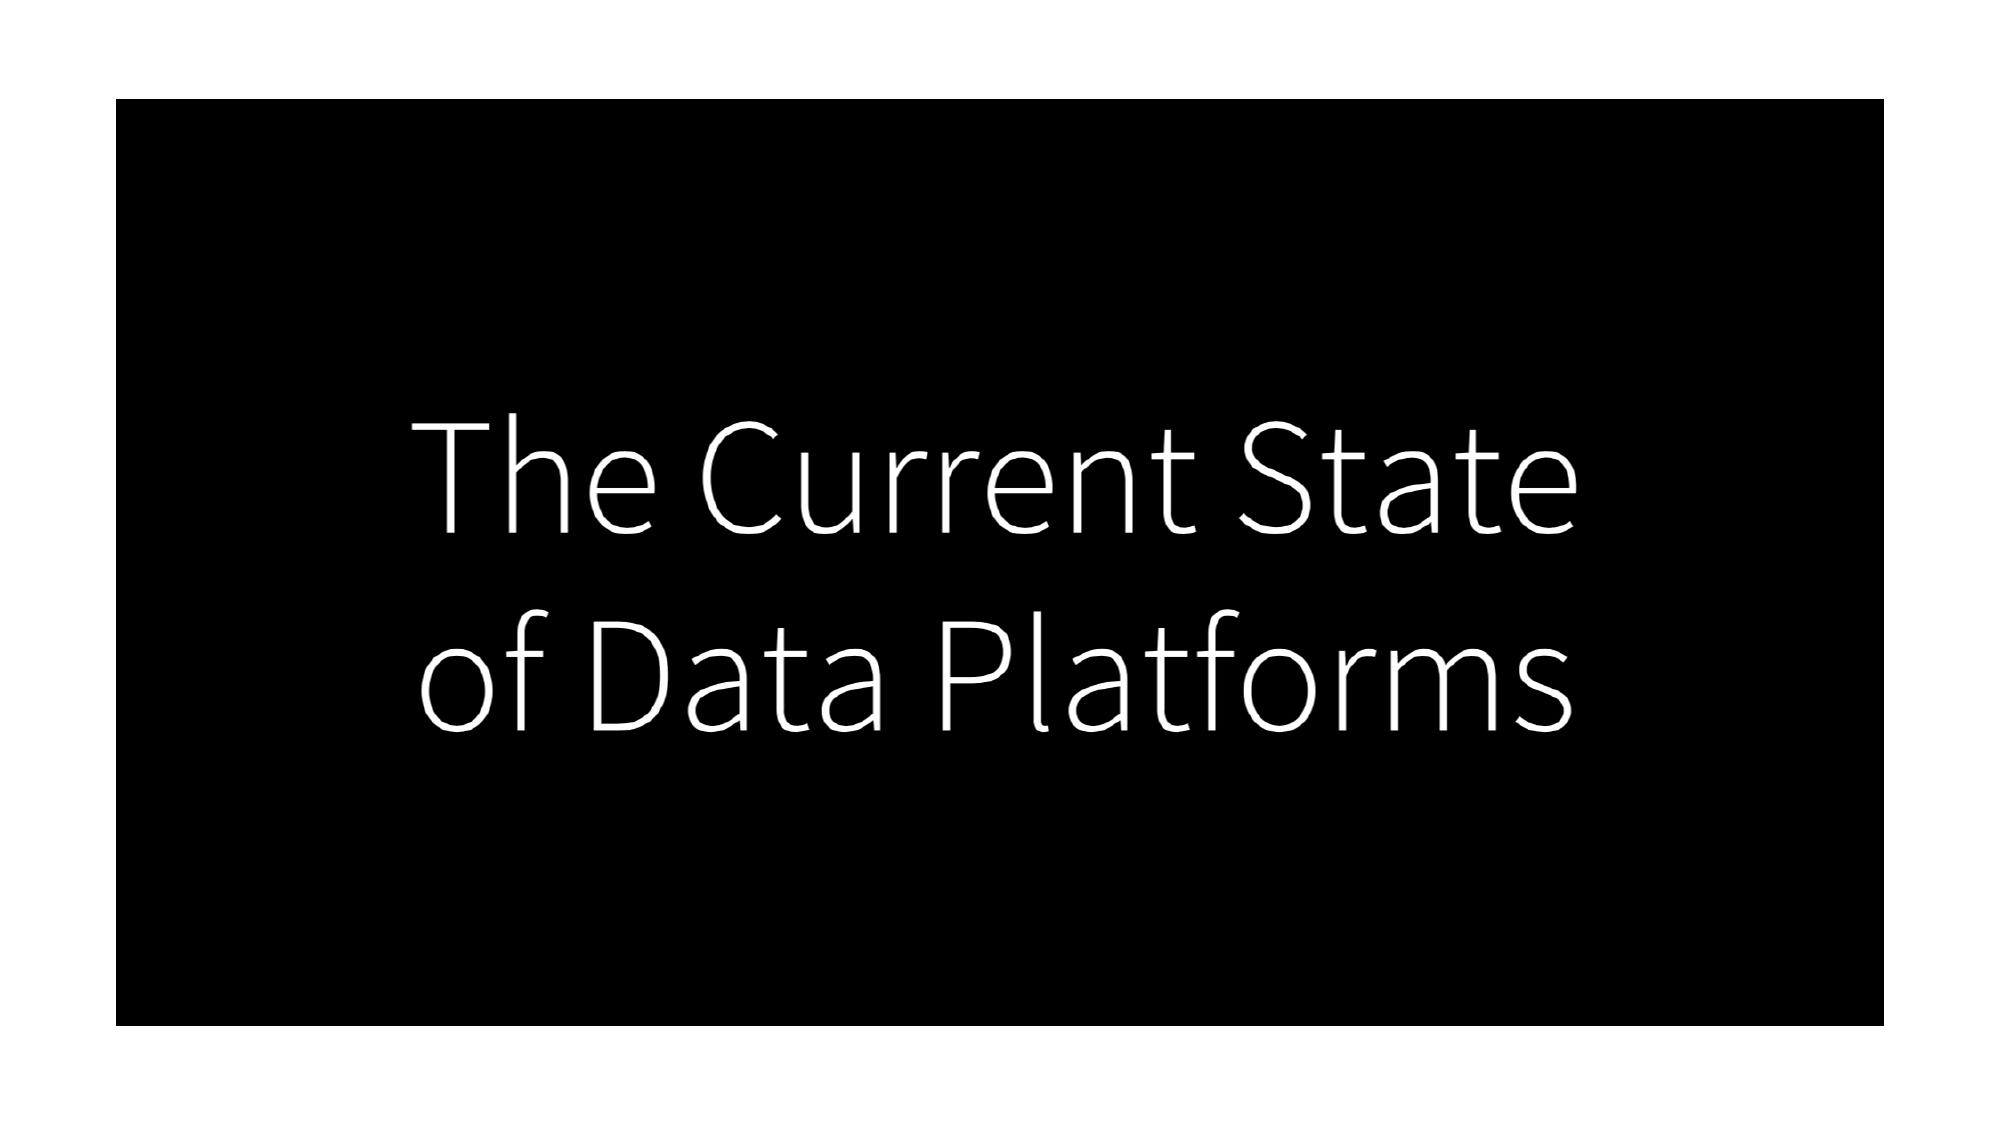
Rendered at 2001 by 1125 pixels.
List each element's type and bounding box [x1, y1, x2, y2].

list [116, 99, 1884, 1026]
